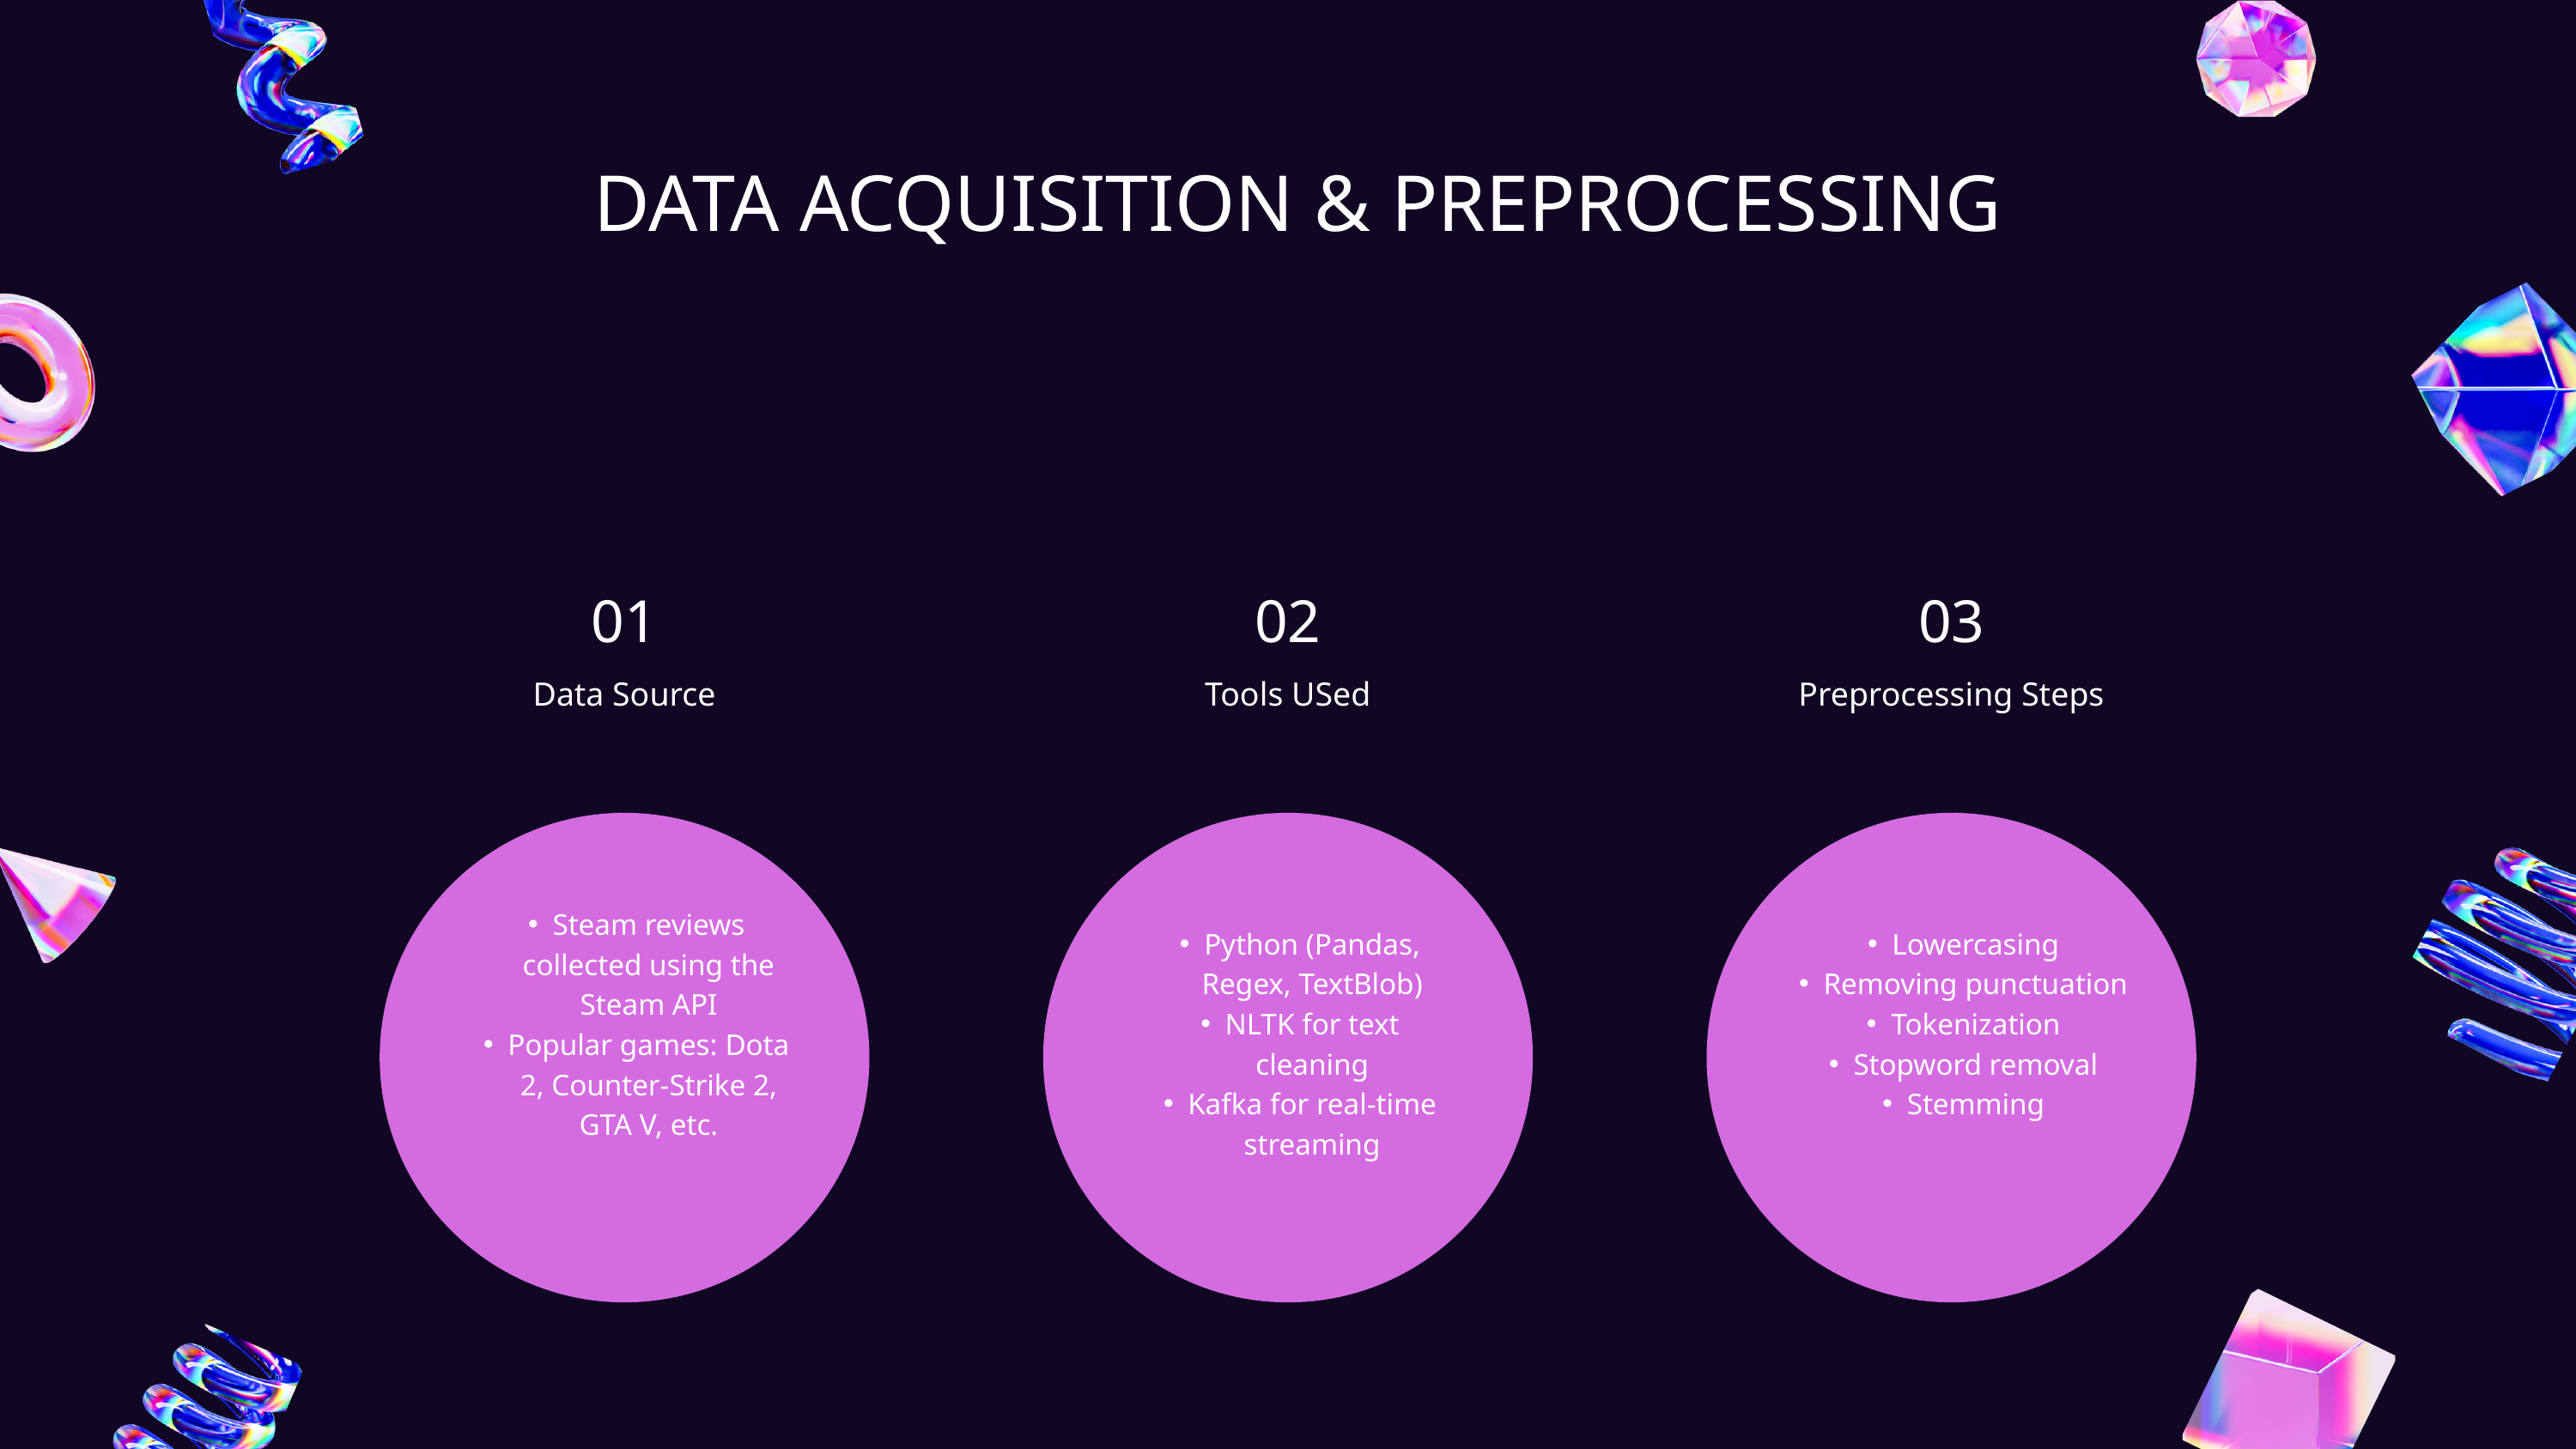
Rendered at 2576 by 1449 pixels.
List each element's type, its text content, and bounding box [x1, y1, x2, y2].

text_box [92, 1302, 306, 1449]
text_box Preprocessing Steps [1700, 667, 2202, 712]
text_box DATA ACQUISITION & PREPROCESSING [466, 150, 2110, 247]
text_box 01 [549, 573, 701, 654]
text_box [0, 846, 117, 964]
text_box [2387, 817, 2576, 1088]
text_box [2196, 0, 2317, 118]
text_box Tools USed [1037, 667, 1539, 712]
text_box [205, 0, 368, 184]
text_box 02 [1212, 573, 1364, 654]
text_box [0, 292, 96, 453]
text_box [2397, 270, 2576, 508]
text_box 03 [1875, 573, 2027, 654]
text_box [1706, 812, 2197, 1303]
text_box Data Source [374, 667, 876, 712]
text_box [379, 812, 870, 1303]
text_box [2180, 1287, 2397, 1449]
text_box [1042, 812, 1534, 1303]
